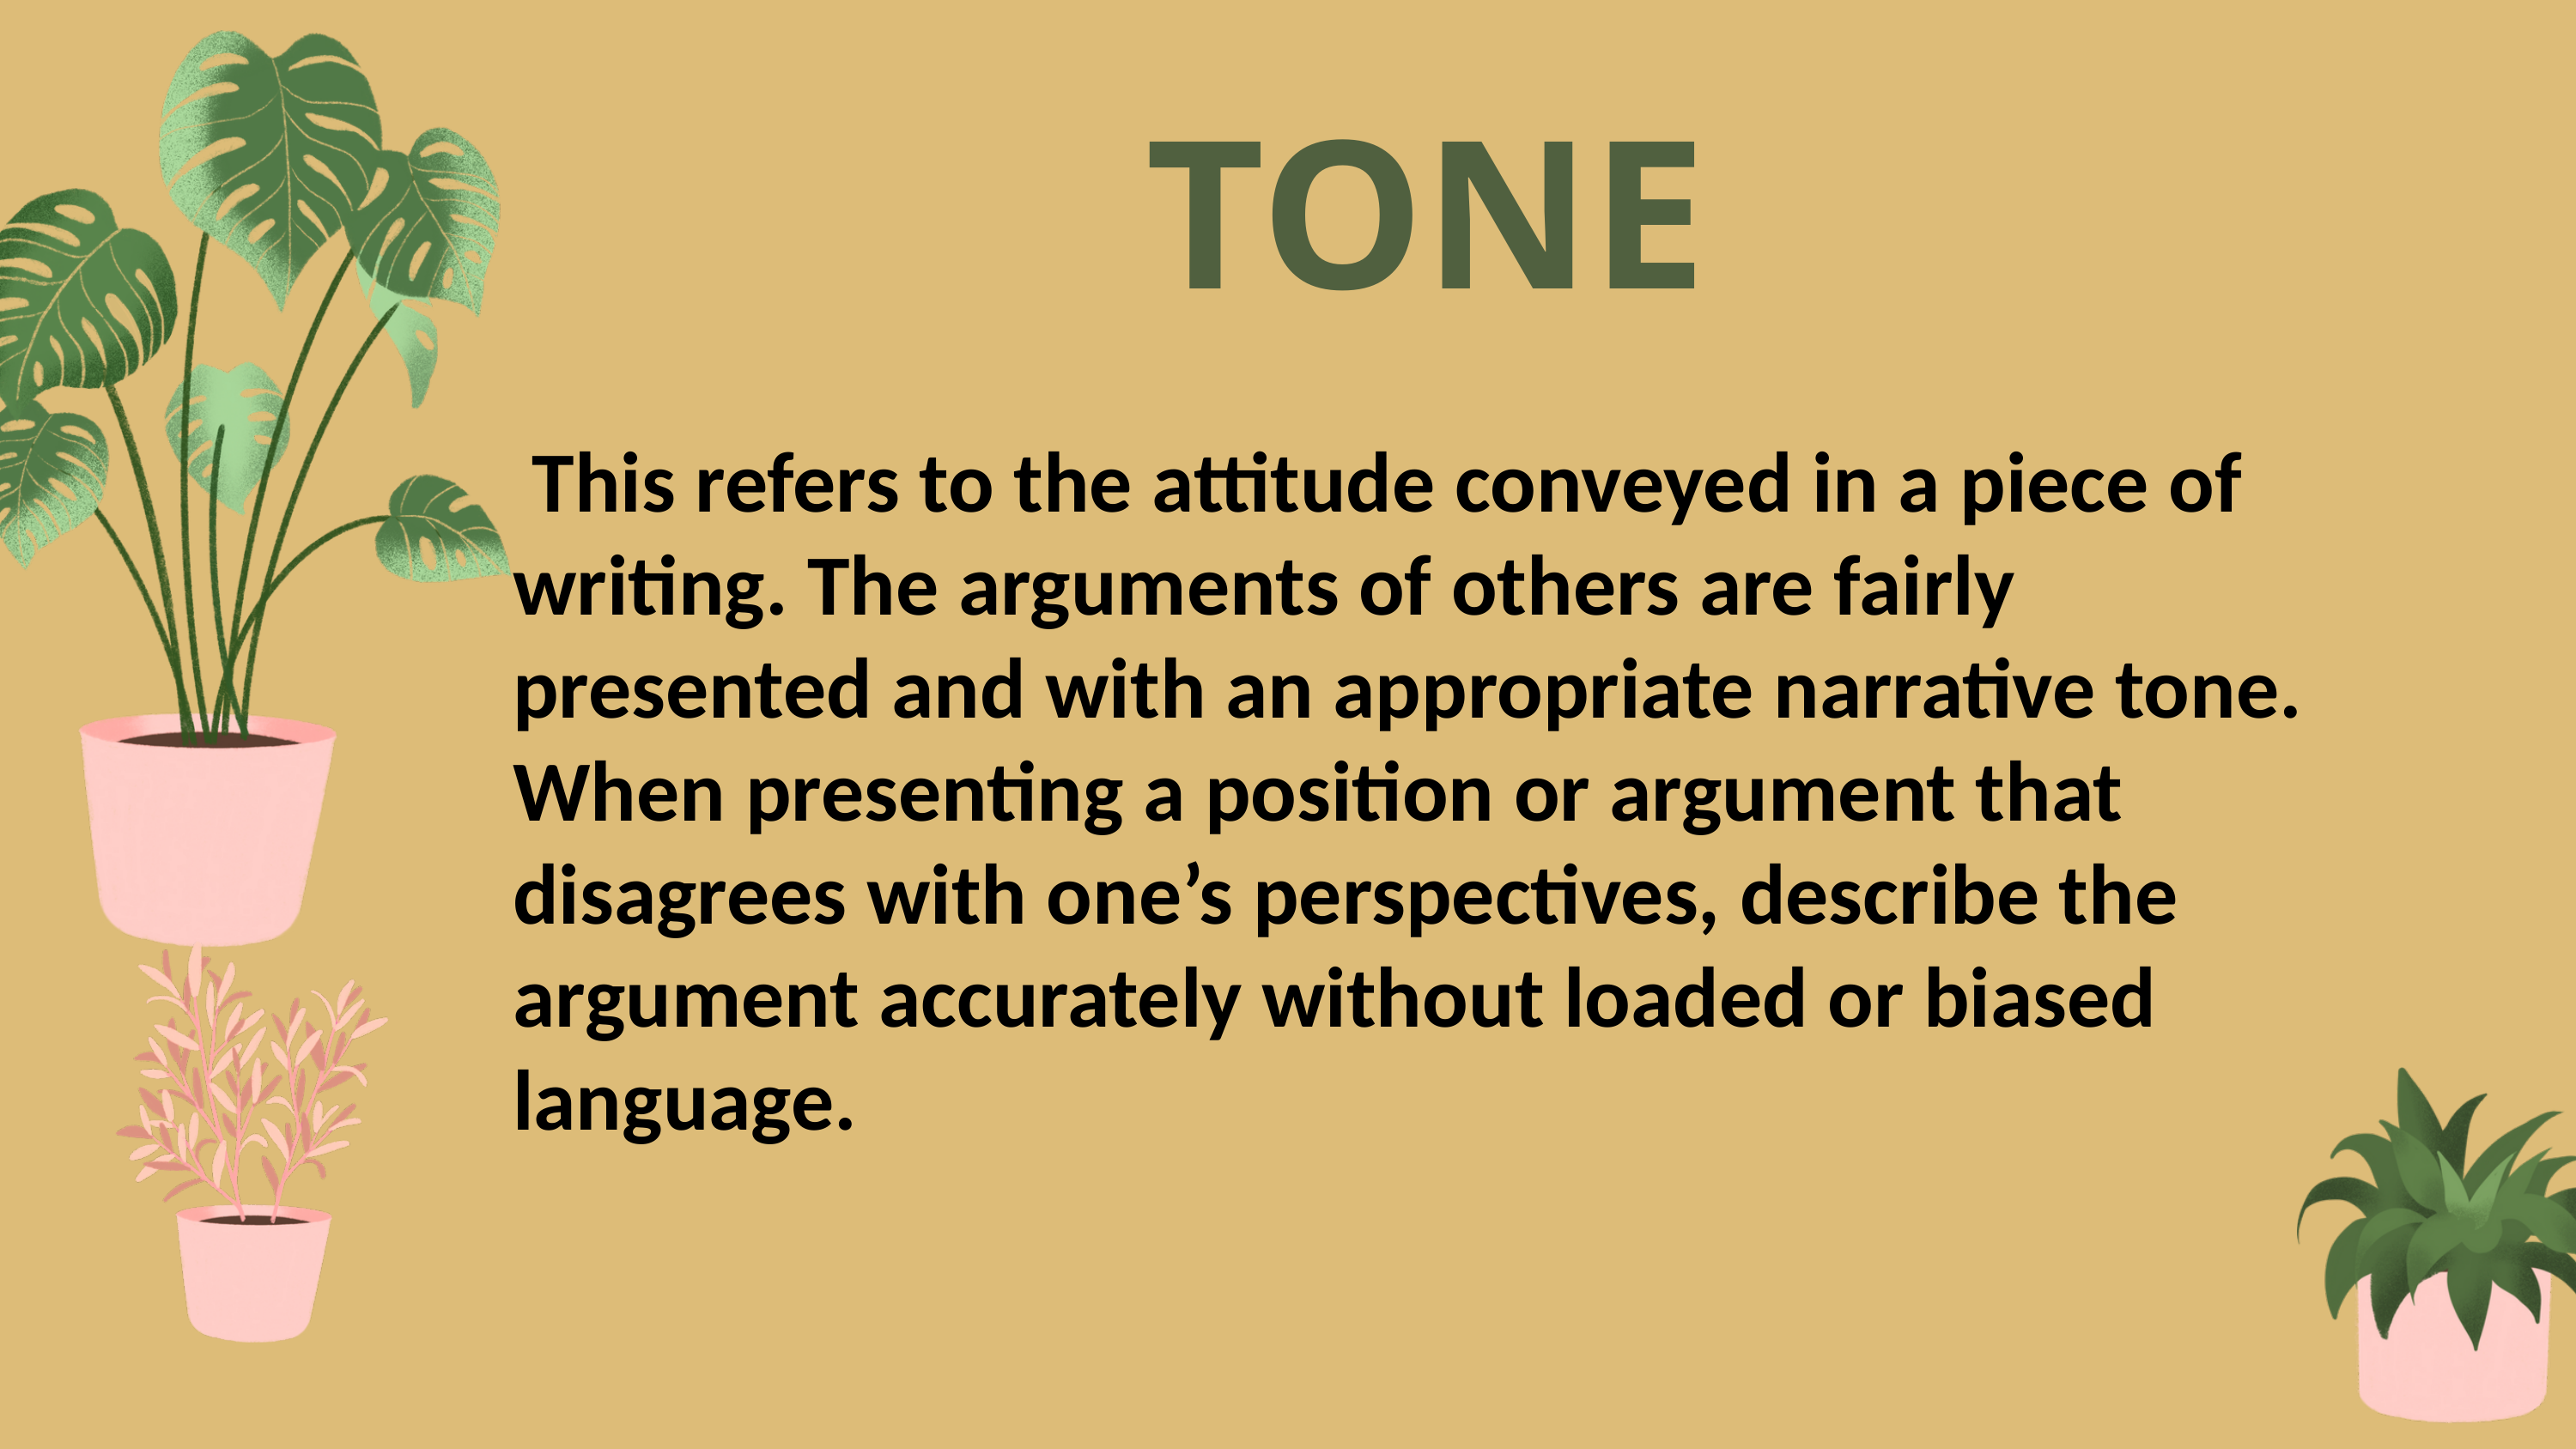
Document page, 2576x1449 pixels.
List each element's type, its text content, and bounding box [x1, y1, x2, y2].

picture [2297, 1067, 2576, 1424]
text_box TONE This refers to the attitude conveyed in a piece of writing. The arguments of others are fairly presented and with an appropriate narrative tone. When presenting a position or argument that disagrees with one’s perspectives, describe the argument accurately without loaded or biased language. [513, 82, 2340, 1444]
picture [0, 28, 513, 1343]
